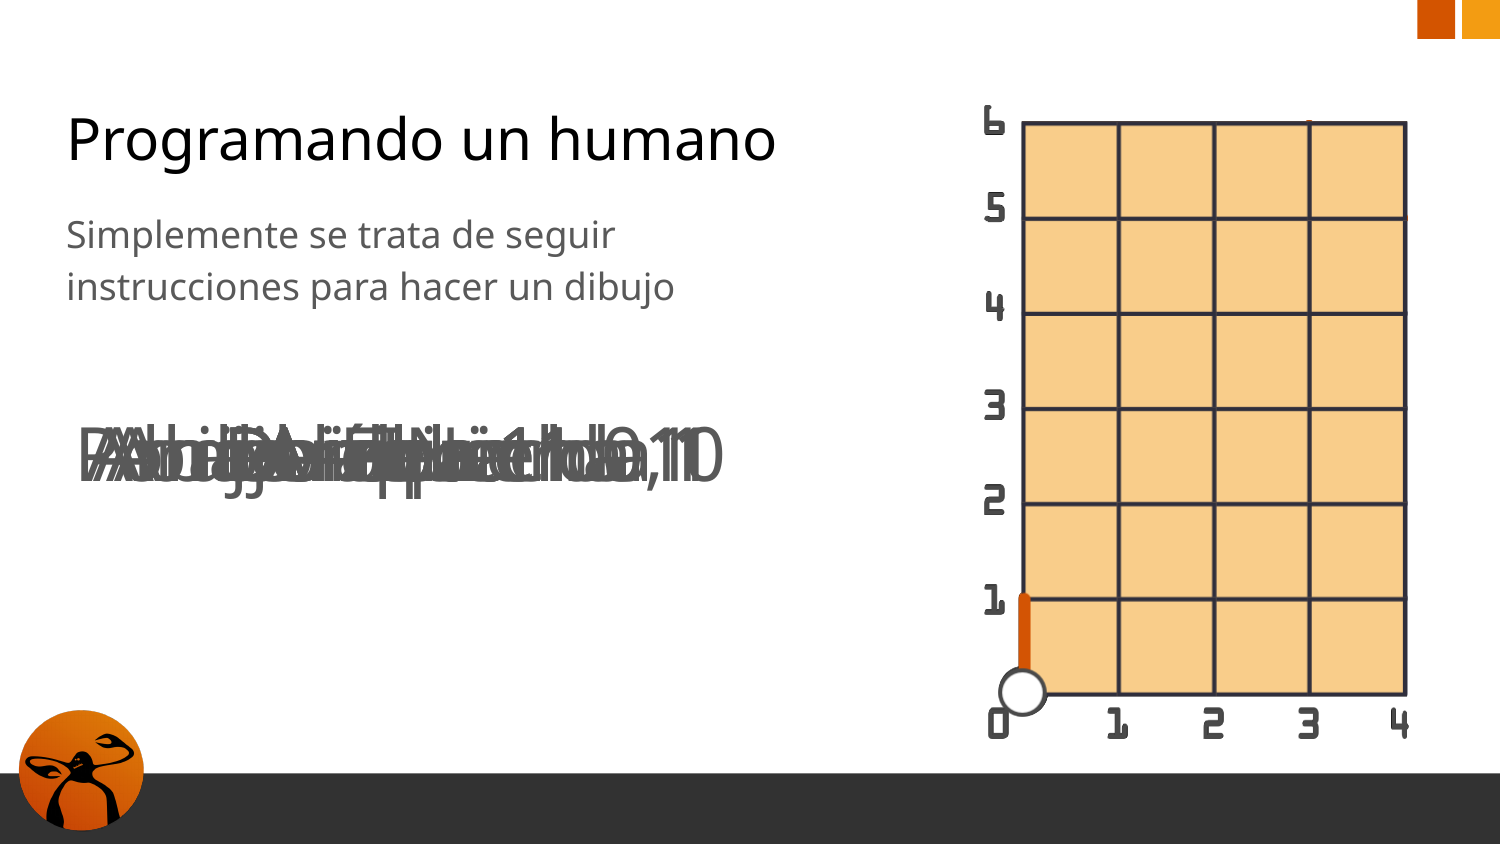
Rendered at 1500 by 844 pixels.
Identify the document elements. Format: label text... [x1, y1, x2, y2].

list FIN [51, 377, 751, 499]
picture [0, 676, 238, 844]
picture [984, 105, 1409, 739]
list Simplemente se trata de seguir instrucciones para hacer un dibujo [51, 189, 750, 310]
title Programando un humano [51, 87, 1449, 182]
